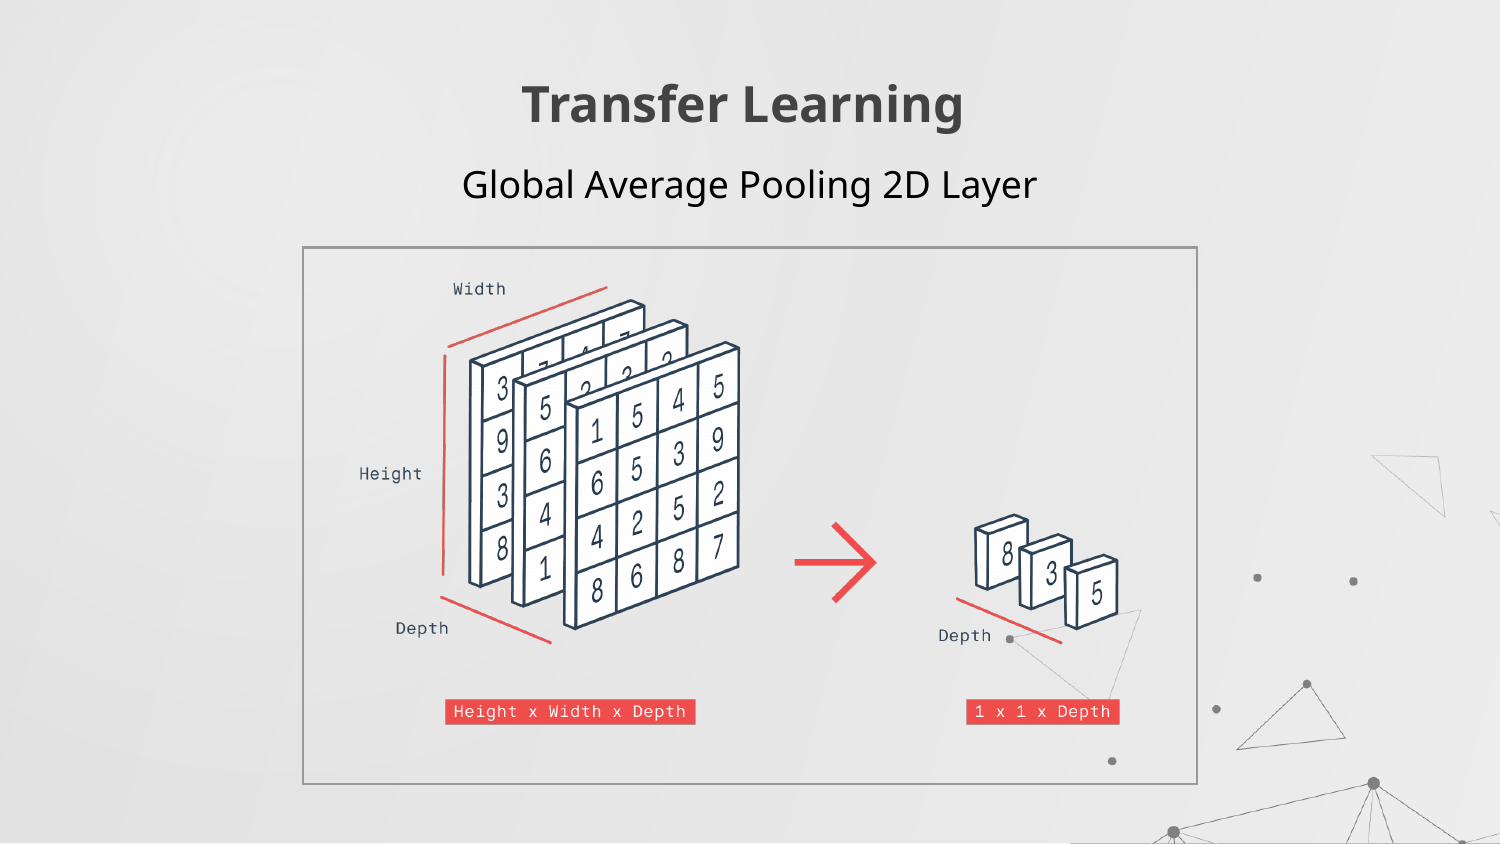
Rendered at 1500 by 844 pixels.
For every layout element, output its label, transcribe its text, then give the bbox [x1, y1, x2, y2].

text_box Global Average Pooling 2D Layer [338, 146, 1161, 222]
picture [0, 0, 1500, 844]
title Transfer Learning [322, 57, 1178, 172]
